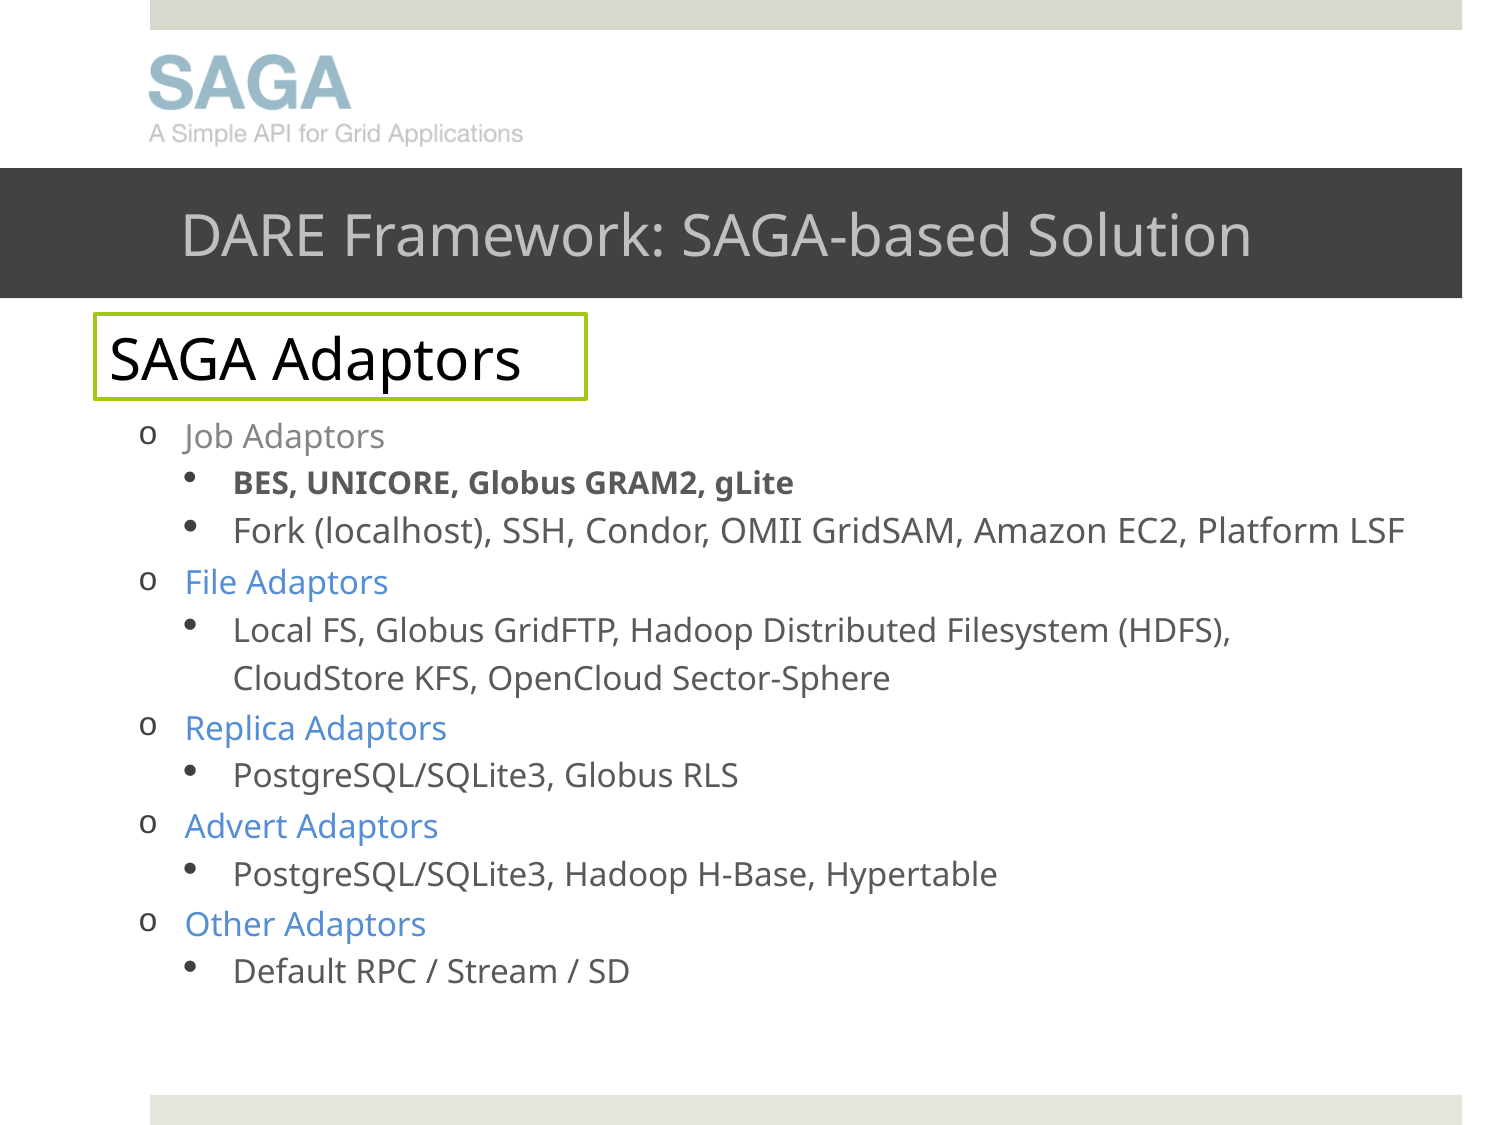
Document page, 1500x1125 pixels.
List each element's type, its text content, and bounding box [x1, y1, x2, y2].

title DARE Framework: SAGA-based Solution [0, 168, 1463, 299]
list Job Adaptors BES, UNICORE, Globus GRAM2, gLite Fork (localhost), SSH, Condor, OMII GridSAM, Amazon EC2, Platform LSF File Adaptors Local FS, Globus GridFTP, Hadoop Distributed Filesystem (HDFS), CloudStore KFS, OpenCloud Sector-Sphere Replica Adaptors PostgreSQL/SQLite3, Globus RLS Advert Adaptors PostgreSQL/SQLite3, Hadoop H-Base, Hypertable Other Adaptors Default RPC / Stream / SD [75, 399, 1449, 1036]
picture [148, 54, 523, 147]
text_box SAGA Adaptors [93, 312, 588, 401]
